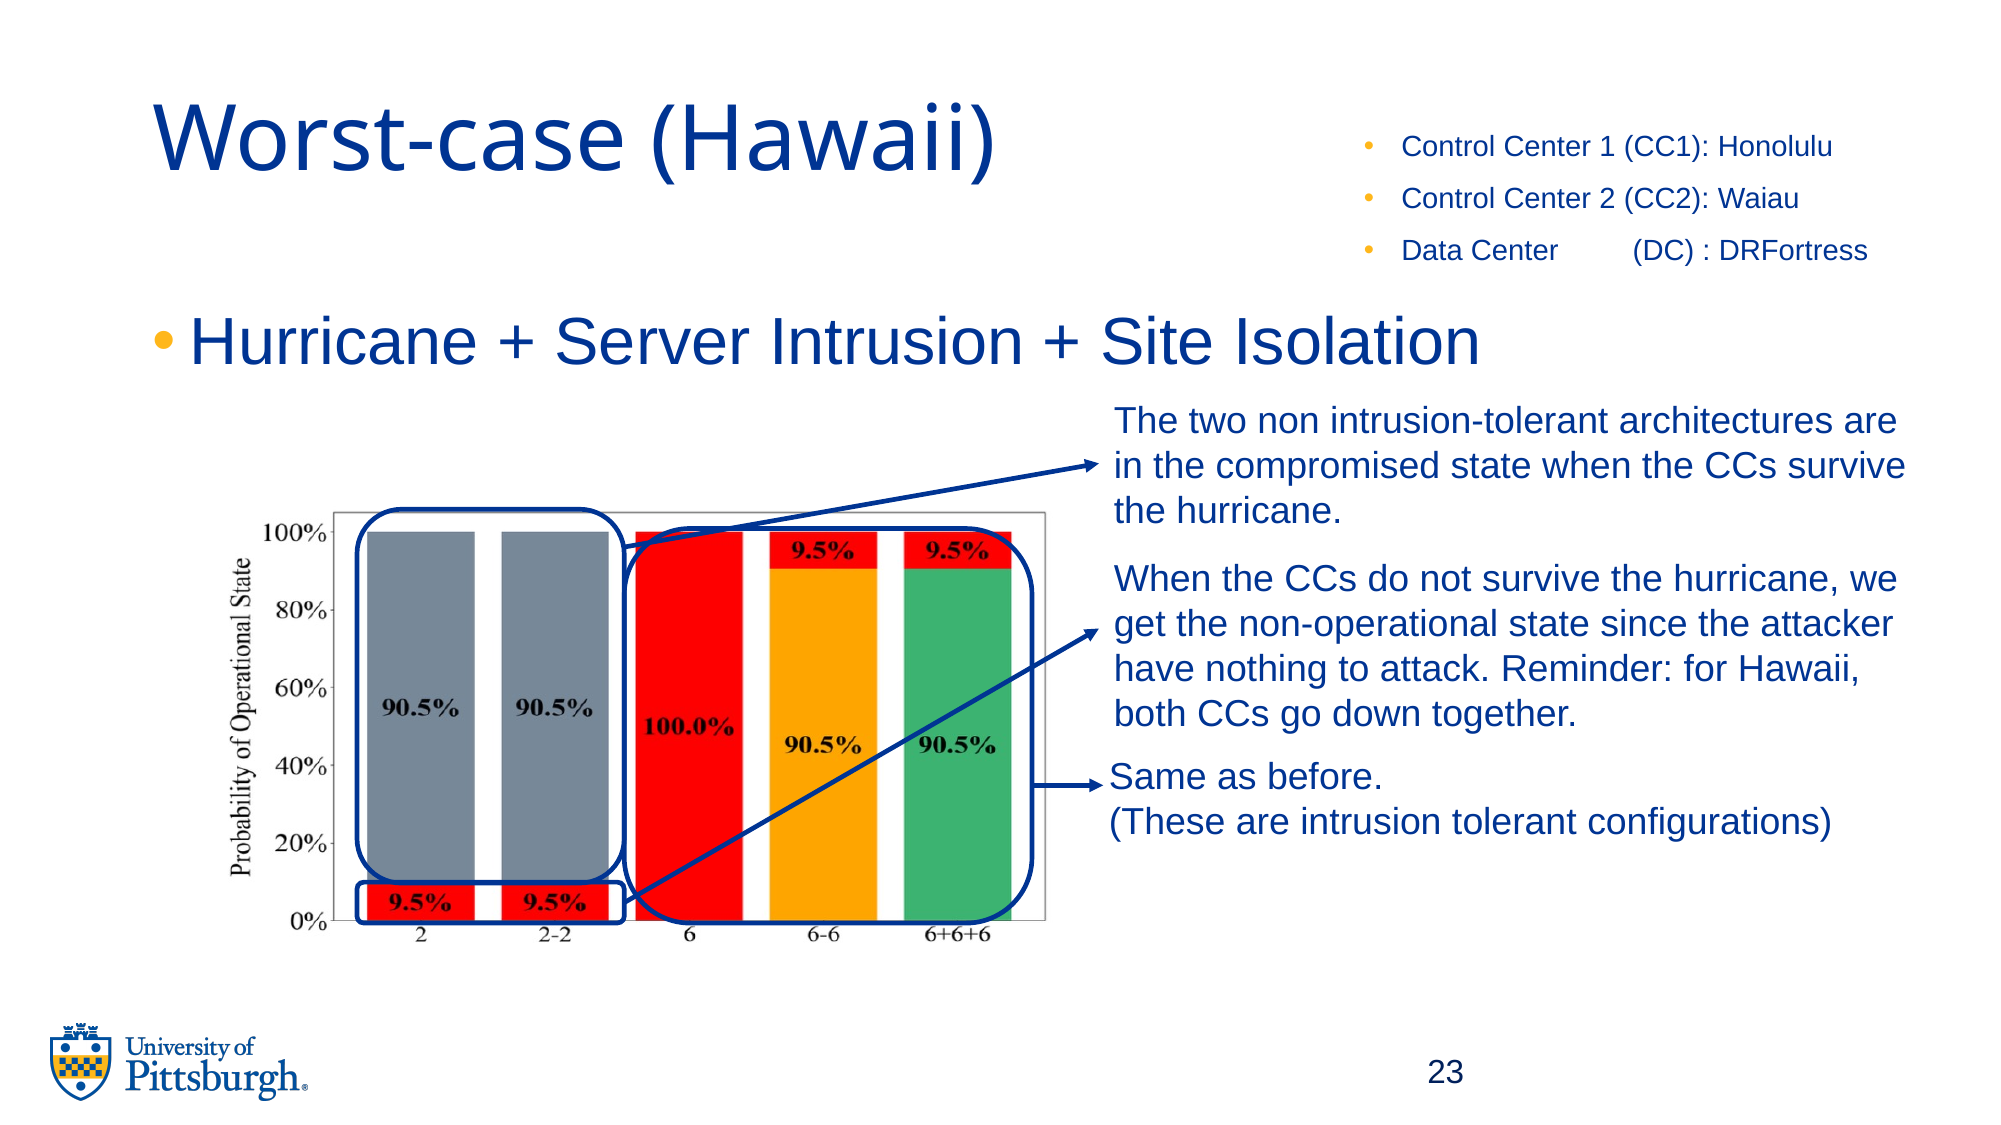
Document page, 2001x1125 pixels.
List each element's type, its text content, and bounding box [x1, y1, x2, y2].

text_box The two non intrusion-tolerant architectures are in the compromised state when the CCs survive the hurricane. [1098, 388, 1938, 539]
title Worst-case (Hawaii) [137, 83, 1900, 278]
picture [221, 504, 1061, 959]
text_box Same as before. (These are intrusion tolerant configurations) [1099, 744, 1925, 850]
picture [50, 1023, 308, 1101]
text_box Control Center 1 (CC1): Honolulu Control Center 2 (CC2): Waiau Data Center (DC) : DRFortress [1348, 123, 1959, 333]
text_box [624, 628, 1099, 903]
list Hurricane + Server Intrusion + Site Isolation [137, 299, 1863, 1014]
slide_number 23 [1412, 1042, 1863, 1103]
text_box When the CCs do not survive the hurricane, we get the non-operational state since the attacker have nothing to attack. Reminder: for Hawaii, both CCs go down together. [1098, 547, 1938, 742]
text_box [624, 464, 1099, 548]
